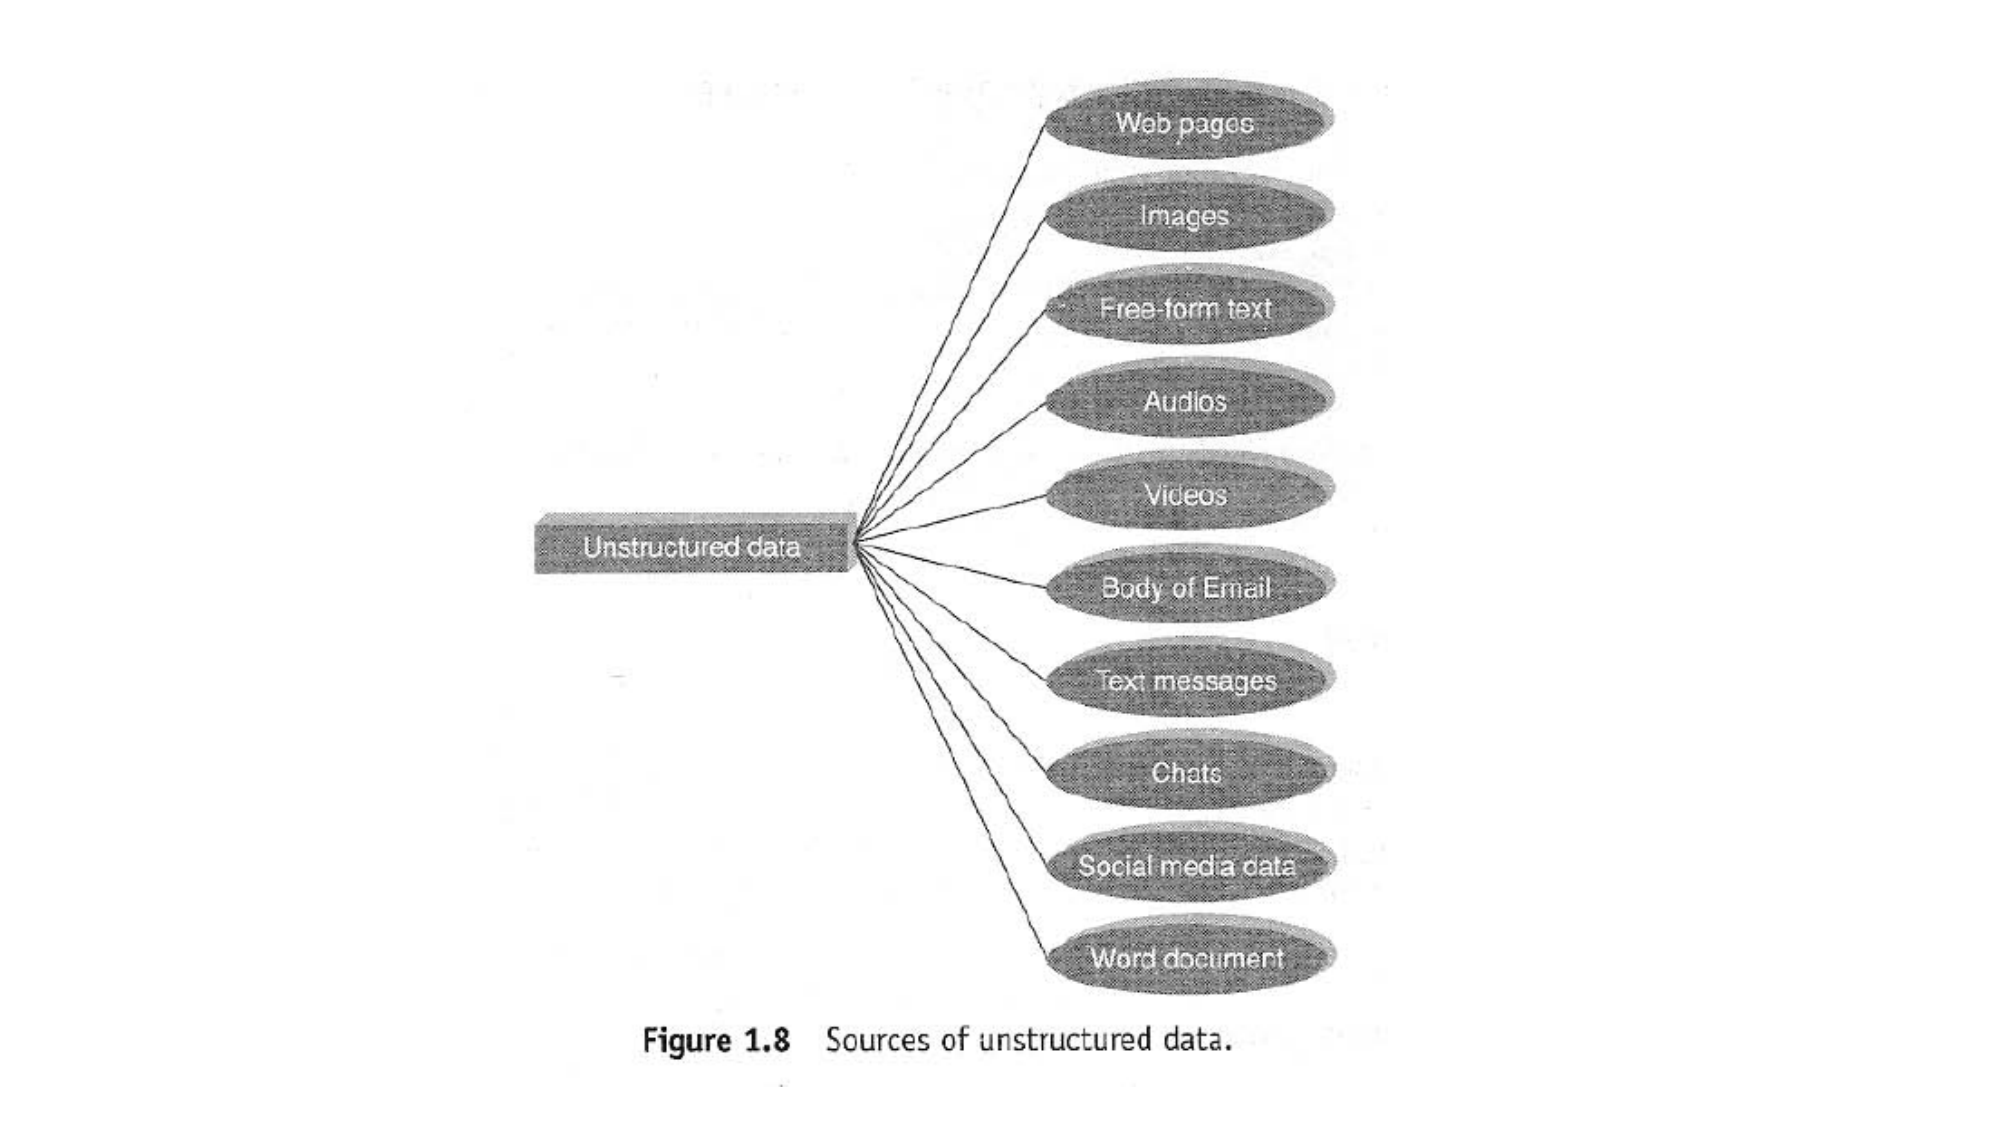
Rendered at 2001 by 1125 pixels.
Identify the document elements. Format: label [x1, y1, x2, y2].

list [464, 62, 1388, 1087]
